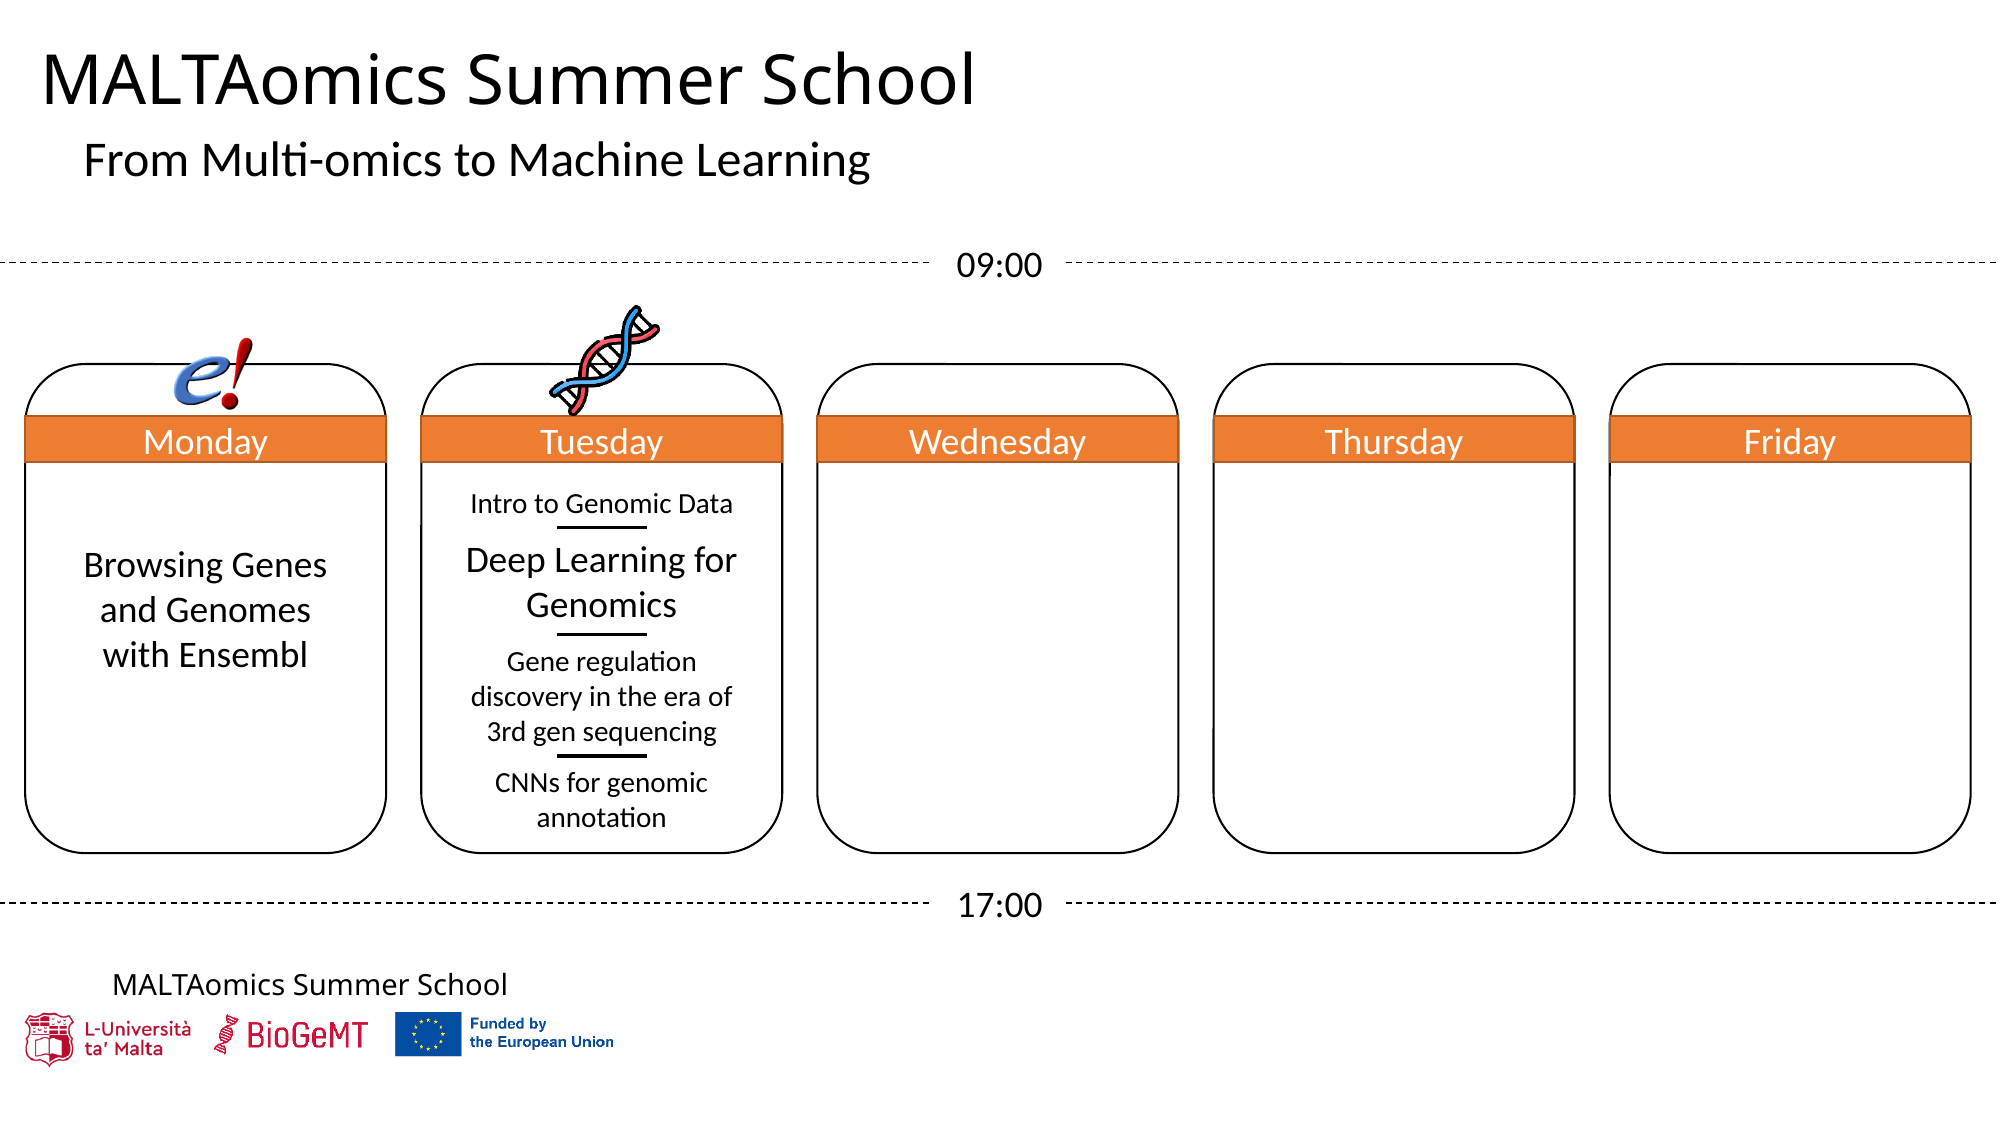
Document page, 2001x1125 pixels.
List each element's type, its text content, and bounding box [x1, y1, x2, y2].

text_box [24, 362, 151, 415]
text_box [421, 364, 783, 854]
text_box Friday [1609, 415, 1972, 463]
text_box [1609, 362, 1971, 415]
text_box Wednesday [816, 415, 1179, 463]
text_box [275, 363, 387, 415]
text_box [1213, 362, 1575, 415]
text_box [0, 872, 2000, 934]
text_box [0, 959, 630, 1094]
text_box [1608, 418, 1972, 855]
text_box [816, 417, 1180, 855]
text_box [1212, 416, 1576, 855]
text_box Browsing Genes and Genomes with Ensembl [54, 532, 357, 683]
picture [151, 313, 275, 437]
text_box Monday [24, 415, 387, 463]
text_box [25, 27, 1000, 215]
text_box [817, 362, 1179, 415]
text_box [24, 419, 388, 855]
picture [549, 305, 660, 416]
text_box Thursday [1213, 415, 1576, 463]
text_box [0, 232, 2000, 293]
